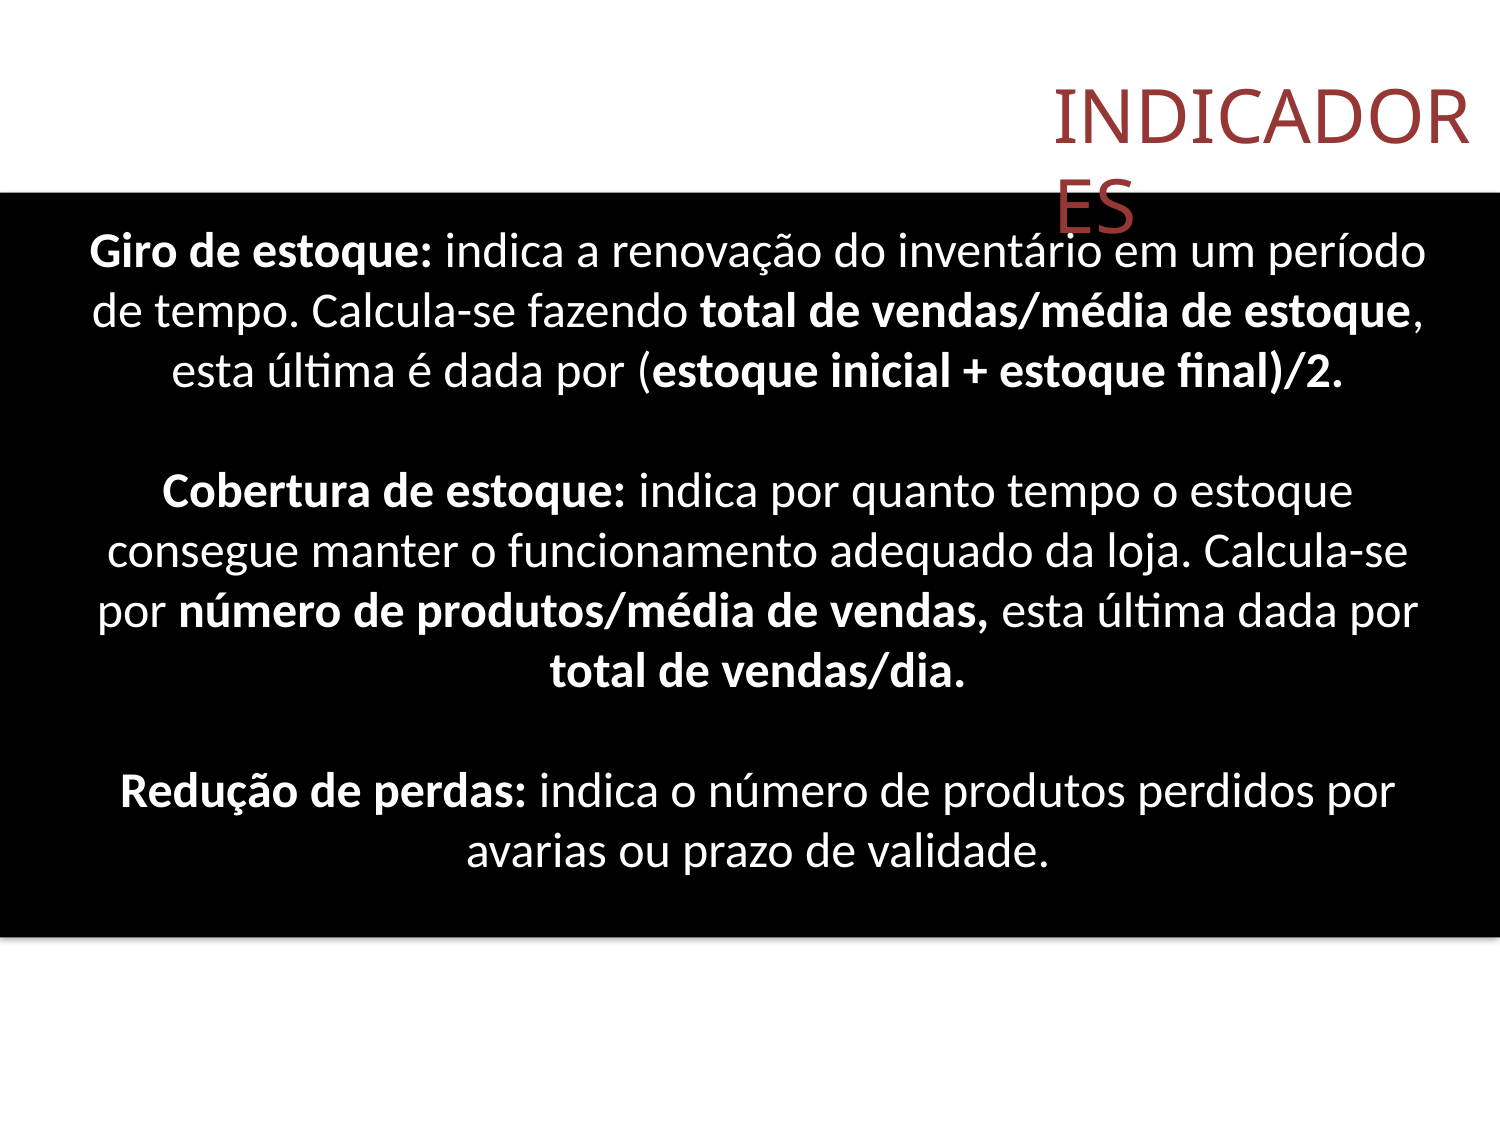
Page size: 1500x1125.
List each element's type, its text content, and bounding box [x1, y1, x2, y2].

text_box [0, 192, 1500, 938]
text_box INDICADORES [1038, 60, 1500, 256]
text_box Giro de estoque: indica a renovação do inventário em um período de tempo. Calcula-se fazendo total de vendas/média de estoque, esta última é dada por (estoque inicial + estoque final)/2. Cobertura de estoque: indica por quanto tempo o estoque consegue manter o funcionamento adequado da loja. Calcula-se por número de produtos/média de vendas, esta última dada por total de vendas/dia. Redução de perdas: indica o número de produtos perdidos por avarias ou prazo de validade. [60, 210, 1456, 931]
